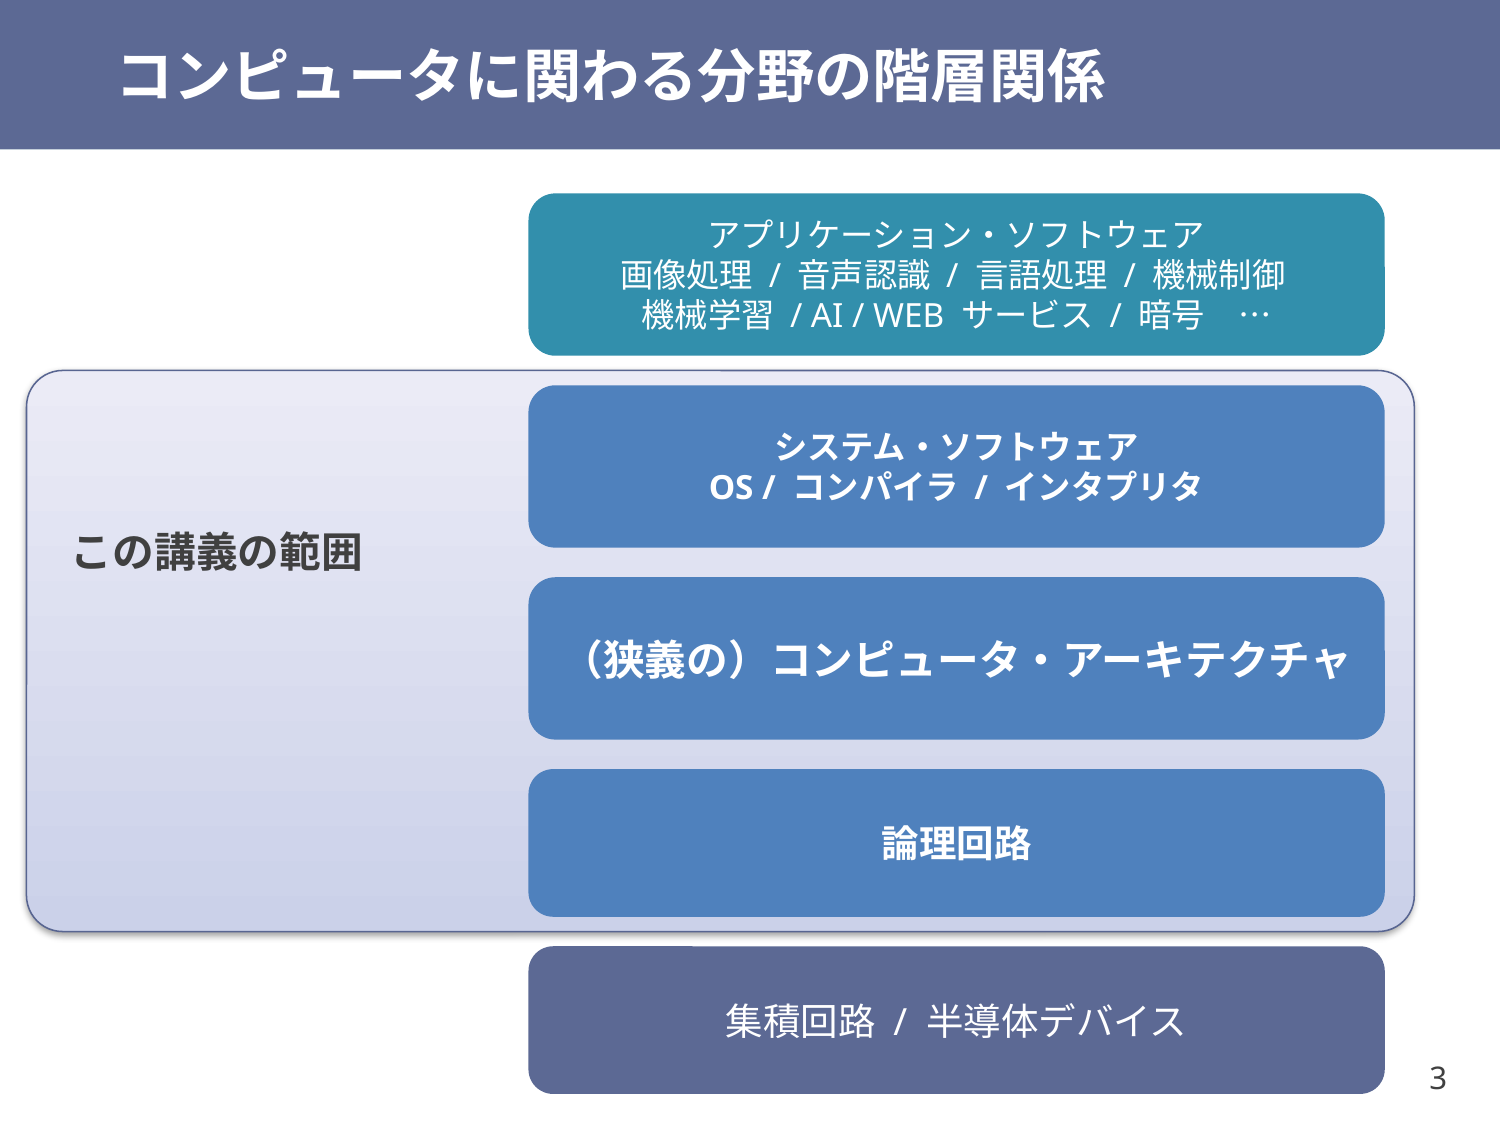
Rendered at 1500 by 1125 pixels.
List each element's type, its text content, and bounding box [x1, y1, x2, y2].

text_box この講義の範囲 [55, 518, 322, 579]
text_box [25, 369, 1416, 933]
text_box 論理回路 [526, 766, 1387, 919]
text_box システム・ソフトウェア OS / コンパイラ / インタプリタ [526, 383, 1387, 550]
text_box アプリケーション・ソフトウェア 画像処理 / 音声認識 / 言語処理 / 機械制御 機械学習 / AI / WEB サービス / 暗号 … [526, 191, 1387, 358]
text_box 集積回路 / 半導体デバイス [526, 944, 1387, 1097]
title コンピュータに関わる分野の階層関係 [100, 0, 1500, 150]
text_box （狭義の）コンピュータ・アーキテクチャ [526, 575, 1387, 742]
